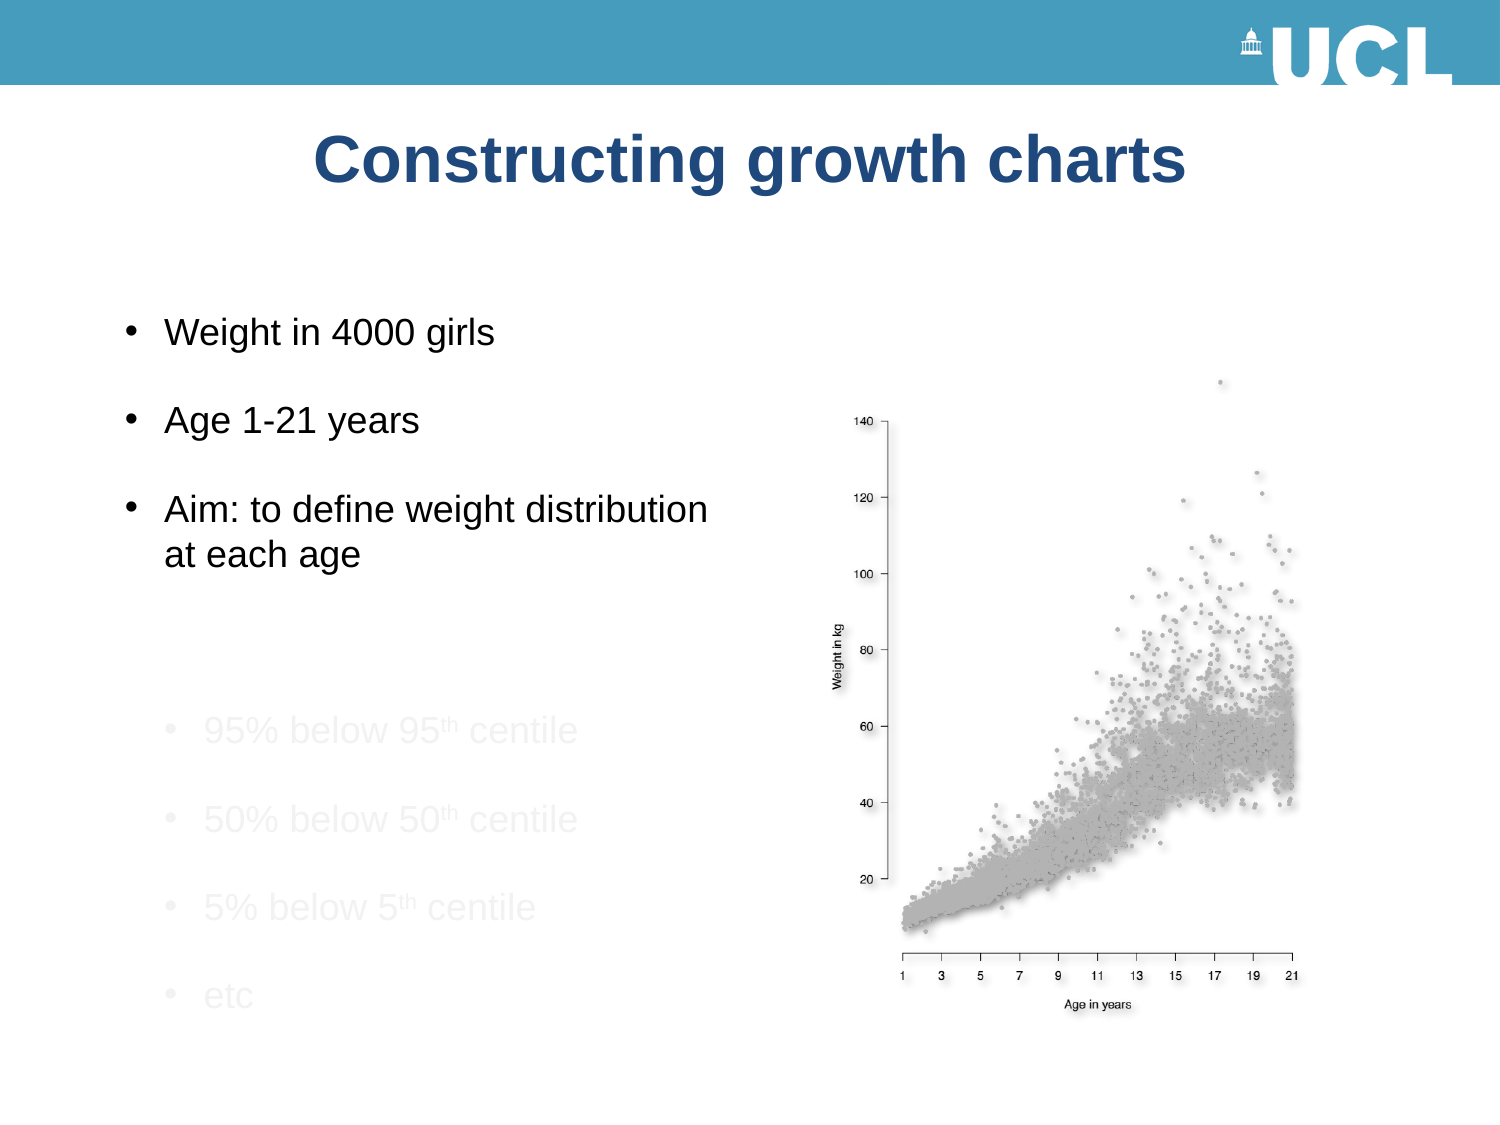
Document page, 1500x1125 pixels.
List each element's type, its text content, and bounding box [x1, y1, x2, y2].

text_box Constructing growth charts [31, 30, 1471, 280]
picture [774, 299, 1391, 1026]
picture [0, 0, 1500, 85]
list Weight in 4000 girls Age 1-21 years Aim: to define weight distribution at each age 95% below 95th centile 50% below 50th centile 5% below 5th centile etc [109, 300, 726, 1026]
